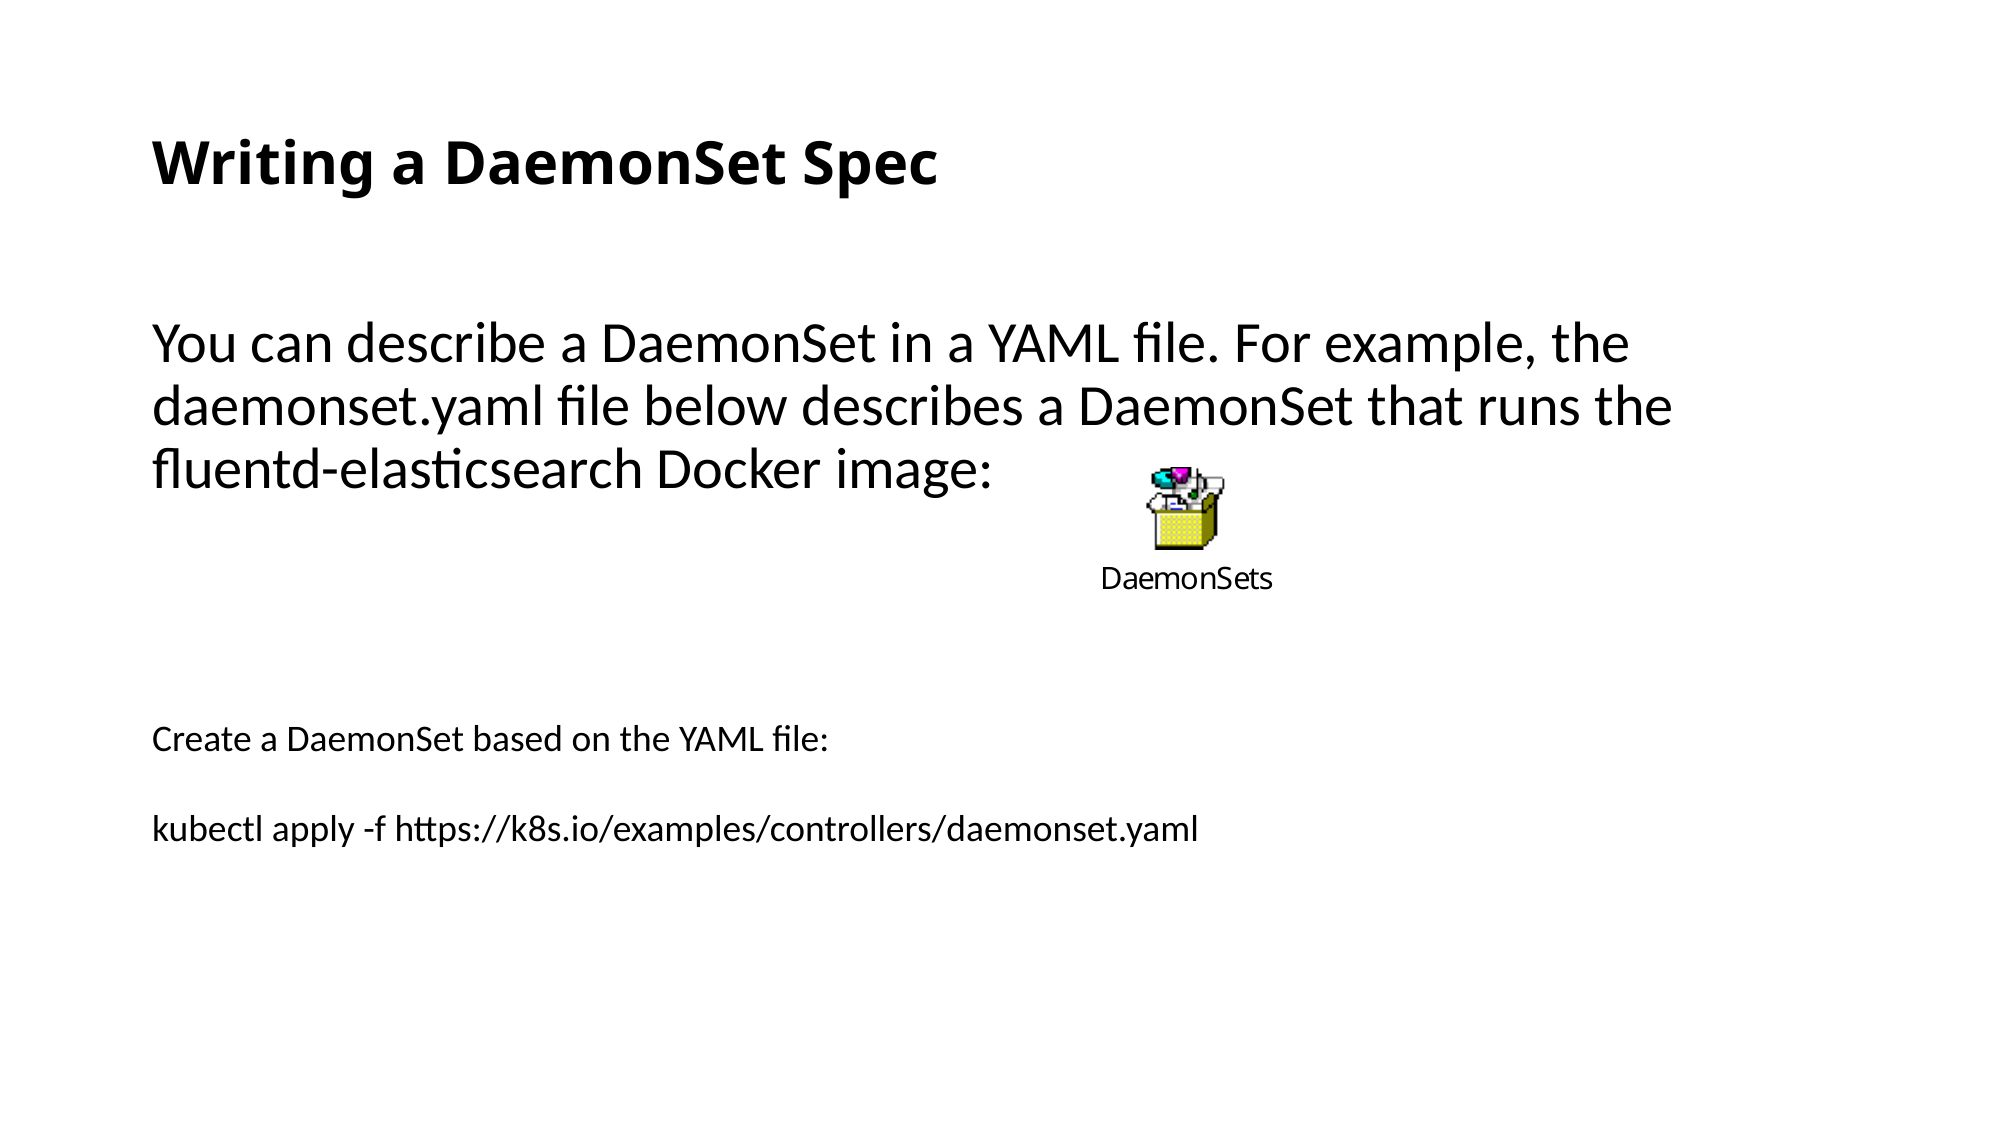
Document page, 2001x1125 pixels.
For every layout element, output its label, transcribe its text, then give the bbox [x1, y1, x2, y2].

text_box Create a DaemonSet based on the YAML file: kubectl apply -f https://k8s.io/examples/controllers/daemonset.yaml [137, 706, 1731, 857]
title Writing a DaemonSet Spec [137, 59, 1863, 278]
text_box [1063, 467, 1310, 685]
list You can describe a DaemonSet in a YAML file. For example, the daemonset.yaml file below describes a DaemonSet that runs the fluentd-elasticsearch Docker image: [137, 304, 1863, 1019]
